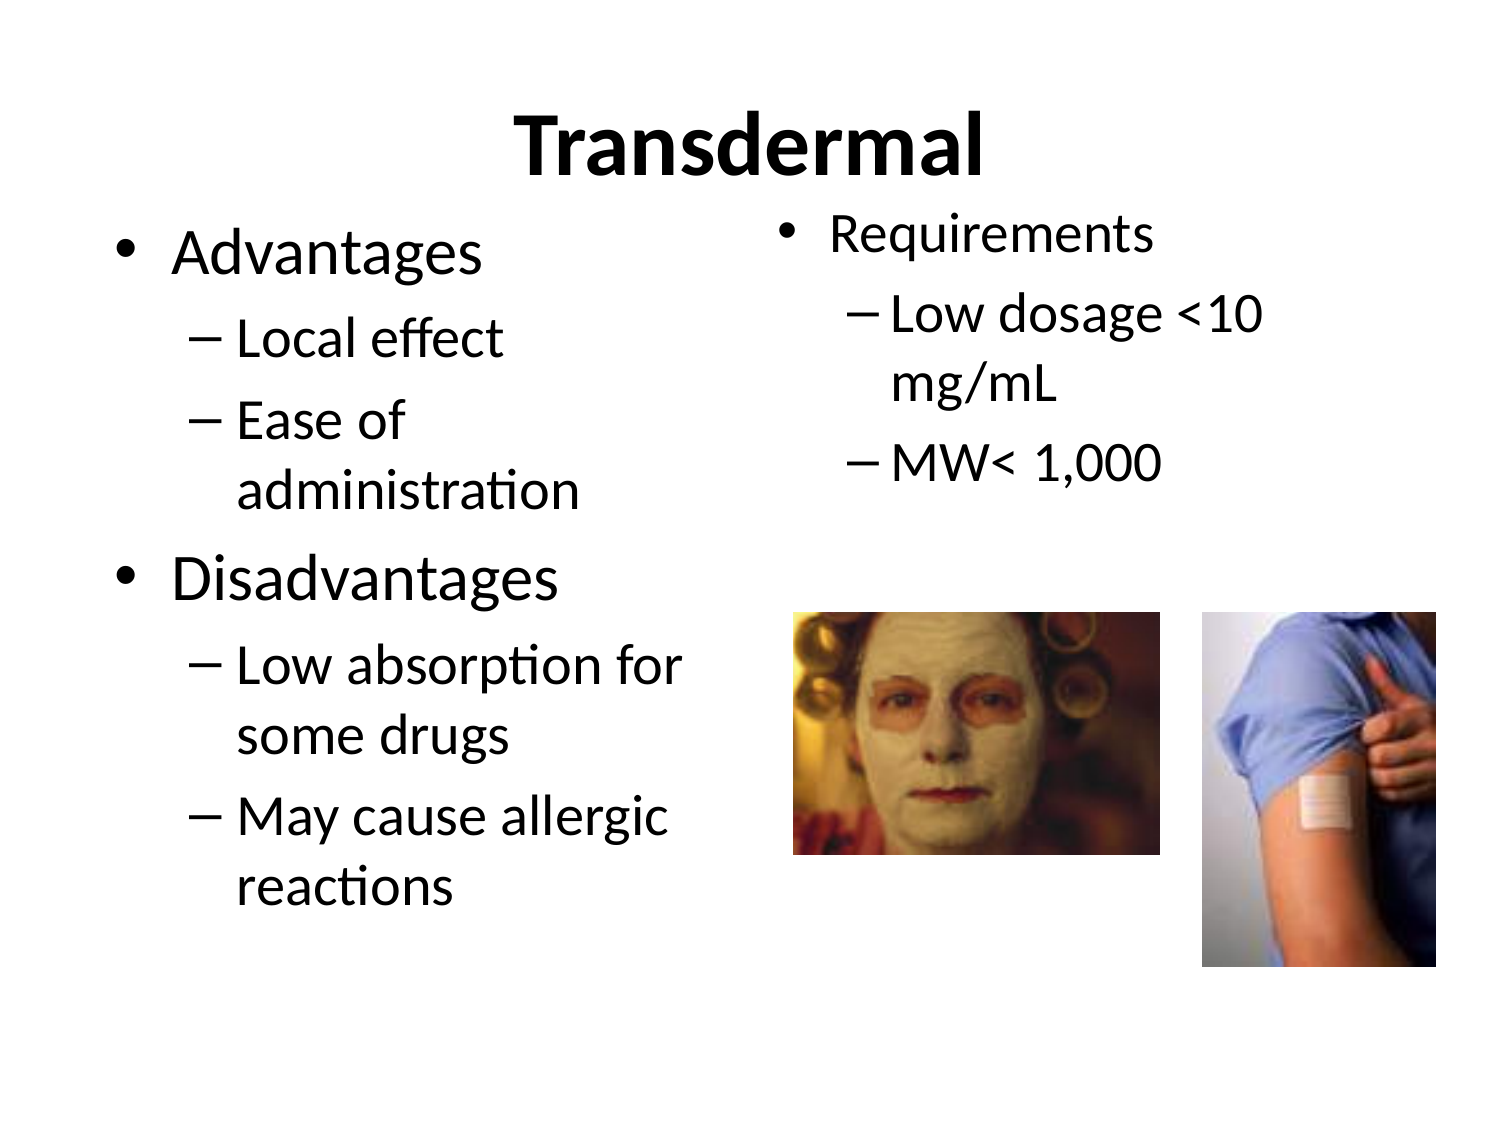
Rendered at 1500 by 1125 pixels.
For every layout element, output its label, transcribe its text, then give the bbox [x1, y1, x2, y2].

picture [793, 612, 1161, 855]
picture [1202, 612, 1437, 968]
title Transdermal [75, 45, 1425, 233]
list Advantages Local effect Ease of administration Disadvantages Low absorption for some drugs May cause allergic reactions [99, 200, 763, 980]
list Requirements Low dosage <10 mg/mL MW< 1,000 [762, 187, 1394, 501]
